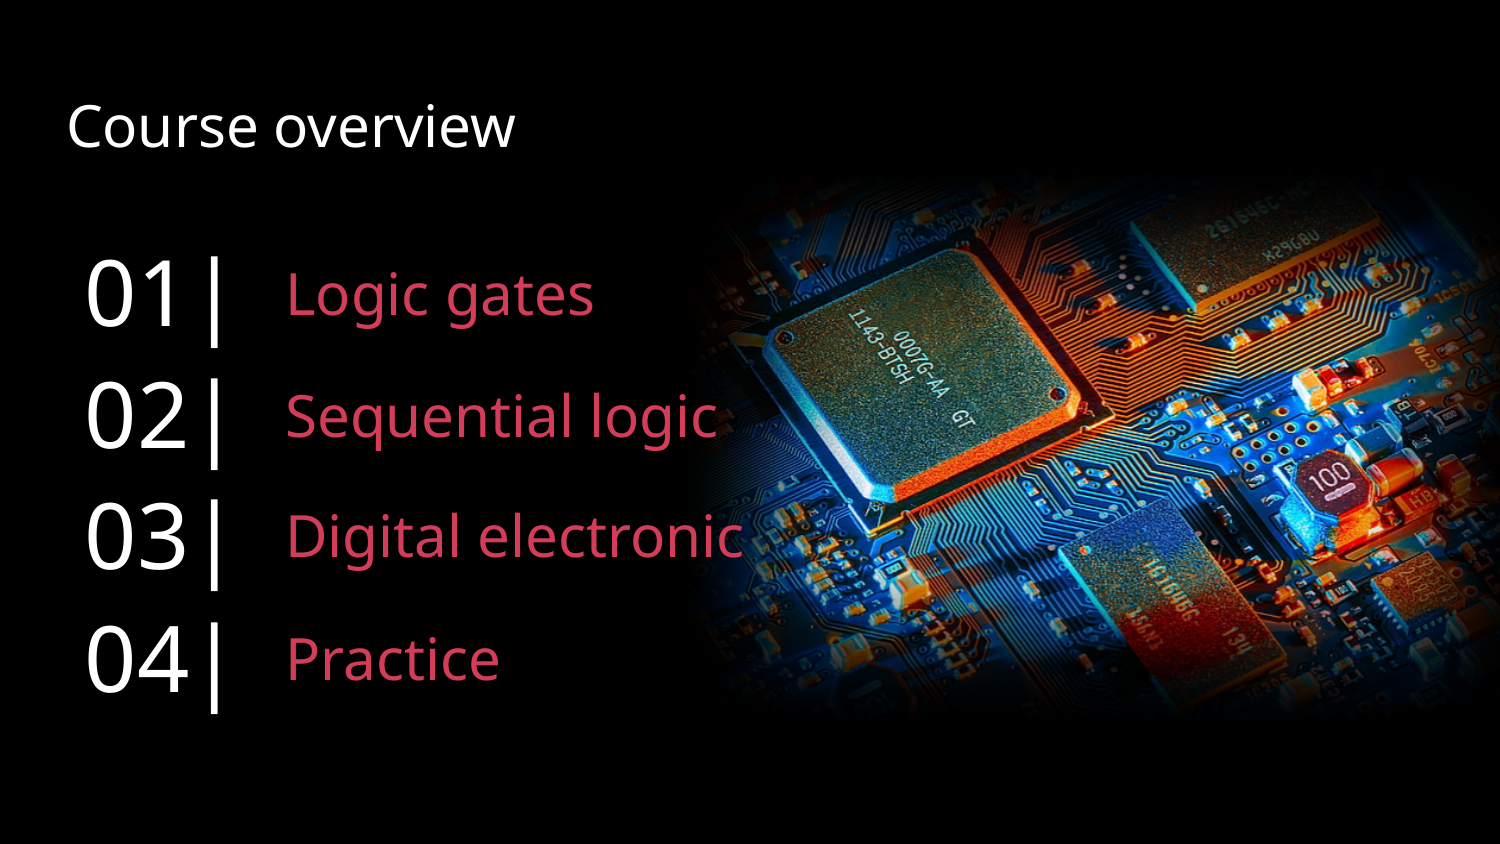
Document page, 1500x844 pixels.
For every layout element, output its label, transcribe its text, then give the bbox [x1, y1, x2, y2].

text_box 04| [51, 568, 275, 691]
picture [673, 158, 1500, 735]
list Logic gates [251, 231, 673, 326]
list Sequential logic [251, 353, 673, 448]
list Digital electronic [251, 473, 673, 568]
list 02| [51, 325, 275, 446]
title Course overview [51, 73, 1449, 168]
text_box Practice [251, 596, 673, 691]
list 01| [51, 203, 275, 325]
list 03| [51, 446, 275, 568]
